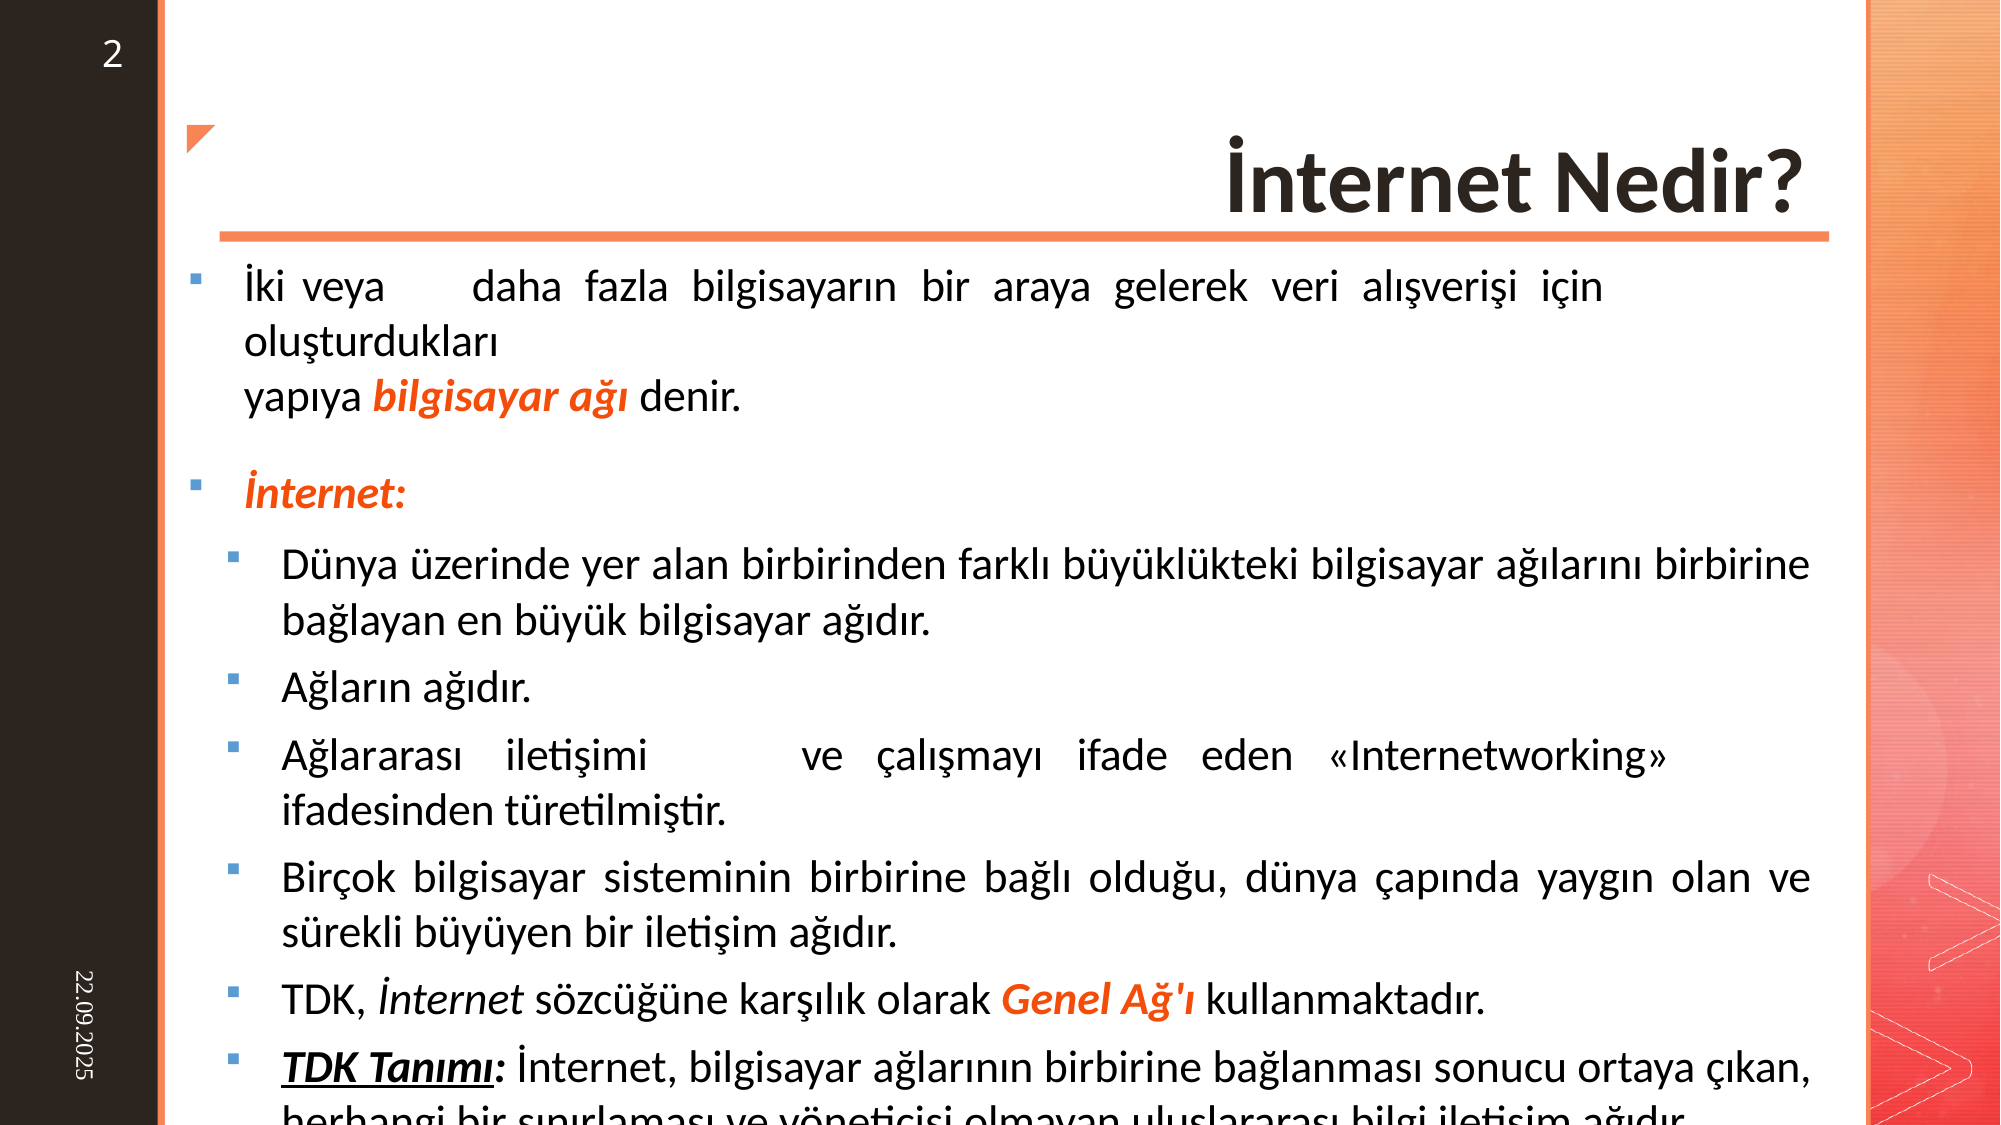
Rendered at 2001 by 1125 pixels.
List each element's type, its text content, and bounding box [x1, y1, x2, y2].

text_box [1810, 231, 1830, 242]
text_box 22.09.2025 [68, 968, 101, 1086]
text_box 2 [99, 27, 125, 75]
text_box İki veya daha fazla bilgisayarın bir araya gelerek veri alışverişi için oluşturdukları yapıya bilgisayar ağı denir. İnternet: Dünya üzerinde yer alan birbirinden farklı büyüklükteki bilgisayar ağılarını birbirine bağlayan en büyük bilgisayar ağıdır. Ağların ağıdır. Ağlar arası iletişimi ve çalışmayı ifade eden «Internetworking» ifadesinden türetilmiştir. Birçok bilgisayar sisteminin birbirine bağlı olduğu, dünya çapında yaygın olan ve sürekli büyüyen bir iletişim ağıdır. TDK, İnternet sözcüğüne karşılık olarak Genel Ağ'ı kullanmaktadır. TDK Tanımı: İnternet, bilgisayar ağlarının birbirine bağlanması sonucu ortaya çıkan, herhangi bir sınırlaması ve yöneticisi olmayan uluslararası bilgi iletişim ağıdır. [185, 254, 1829, 1125]
title İnternet Nedir? [1222, 118, 1810, 254]
picture [1871, 0, 2000, 1125]
text_box ◤ [184, 109, 223, 157]
text_box [219, 231, 1222, 242]
